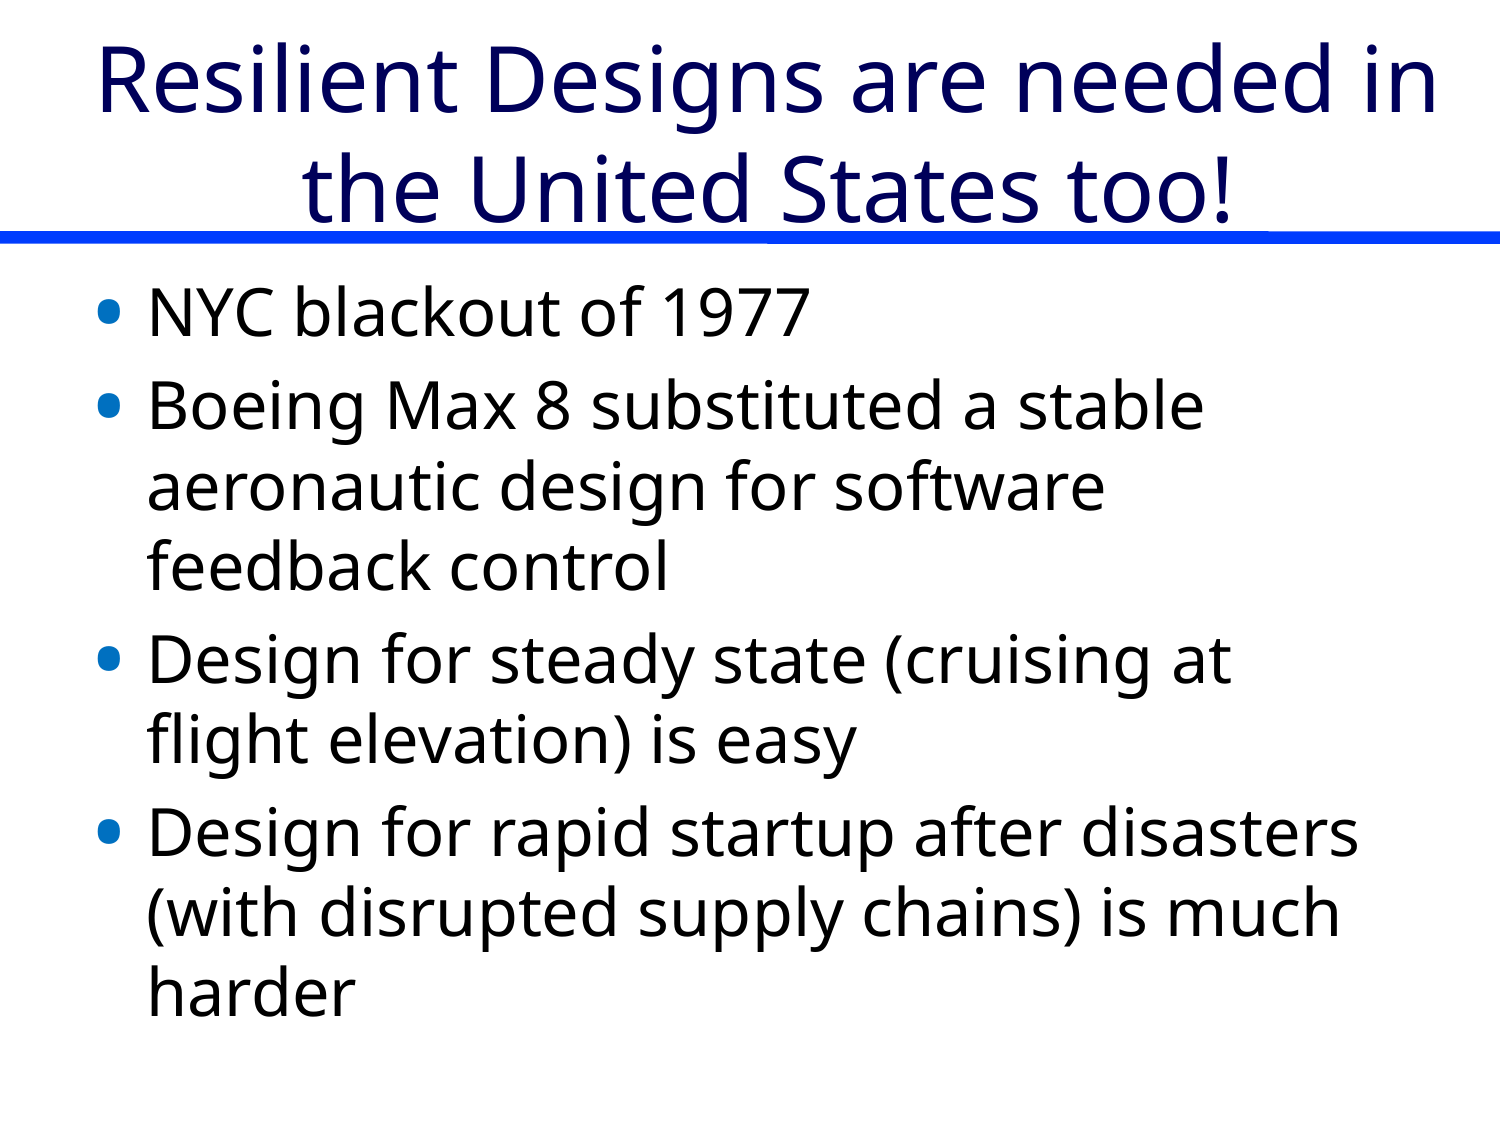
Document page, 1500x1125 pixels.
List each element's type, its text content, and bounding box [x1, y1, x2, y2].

list NYC blackout of 1977 Boeing Max 8 substituted a stable aeronautic design for software feedback control Design for steady state (cruising at flight elevation) is easy Design for rapid startup after disasters (with disrupted supply chains) is much harder [74, 262, 1426, 1006]
title Resilient Designs are needed in the United States too! [75, 37, 1463, 225]
